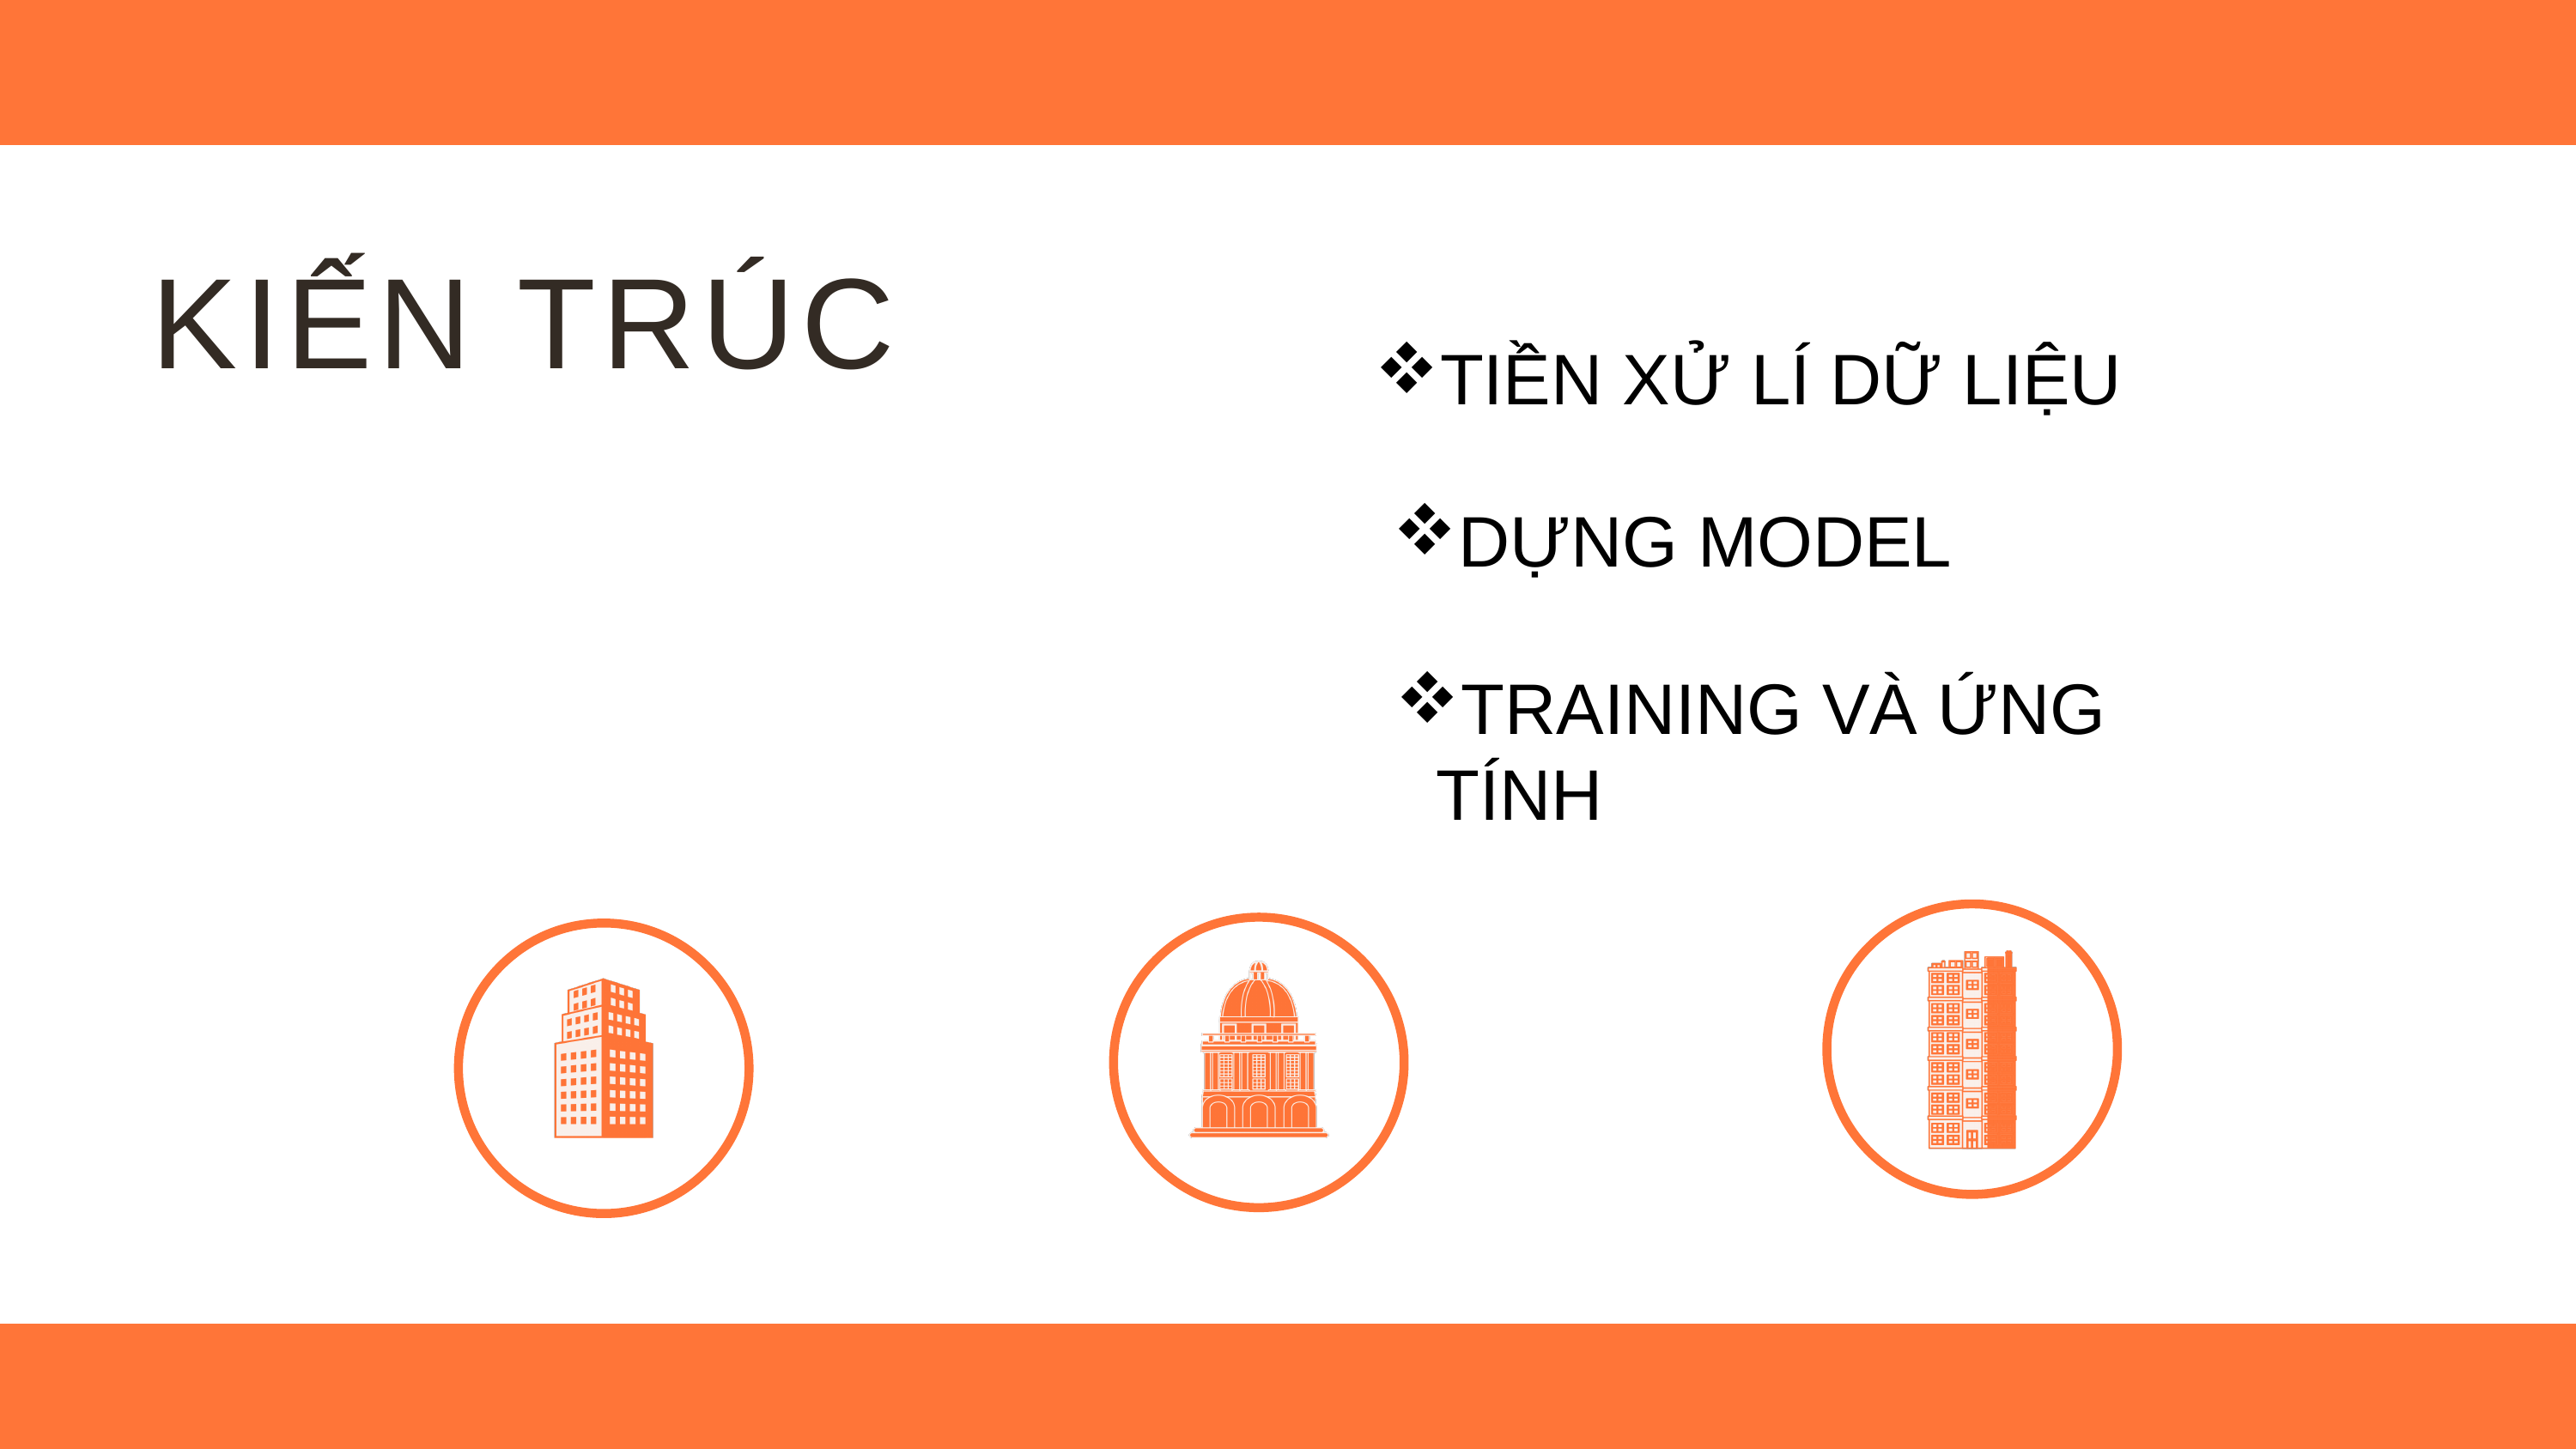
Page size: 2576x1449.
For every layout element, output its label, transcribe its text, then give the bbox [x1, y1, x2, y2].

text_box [1822, 899, 2123, 1199]
text_box [0, 1324, 2576, 1449]
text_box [1109, 912, 1409, 1213]
text_box [0, 0, 2576, 145]
picture [501, 955, 707, 1161]
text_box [151, 252, 1097, 660]
picture [1157, 947, 1362, 1152]
text_box TIỀN XỬ LÍ DỮ LIỆU [1362, 326, 2146, 426]
picture [1841, 918, 2104, 1180]
text_box DỰNG MODEL [1380, 488, 2165, 588]
text_box TRAINING VÀ ỨNG TÍNH [1383, 656, 2167, 841]
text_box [453, 918, 754, 1219]
